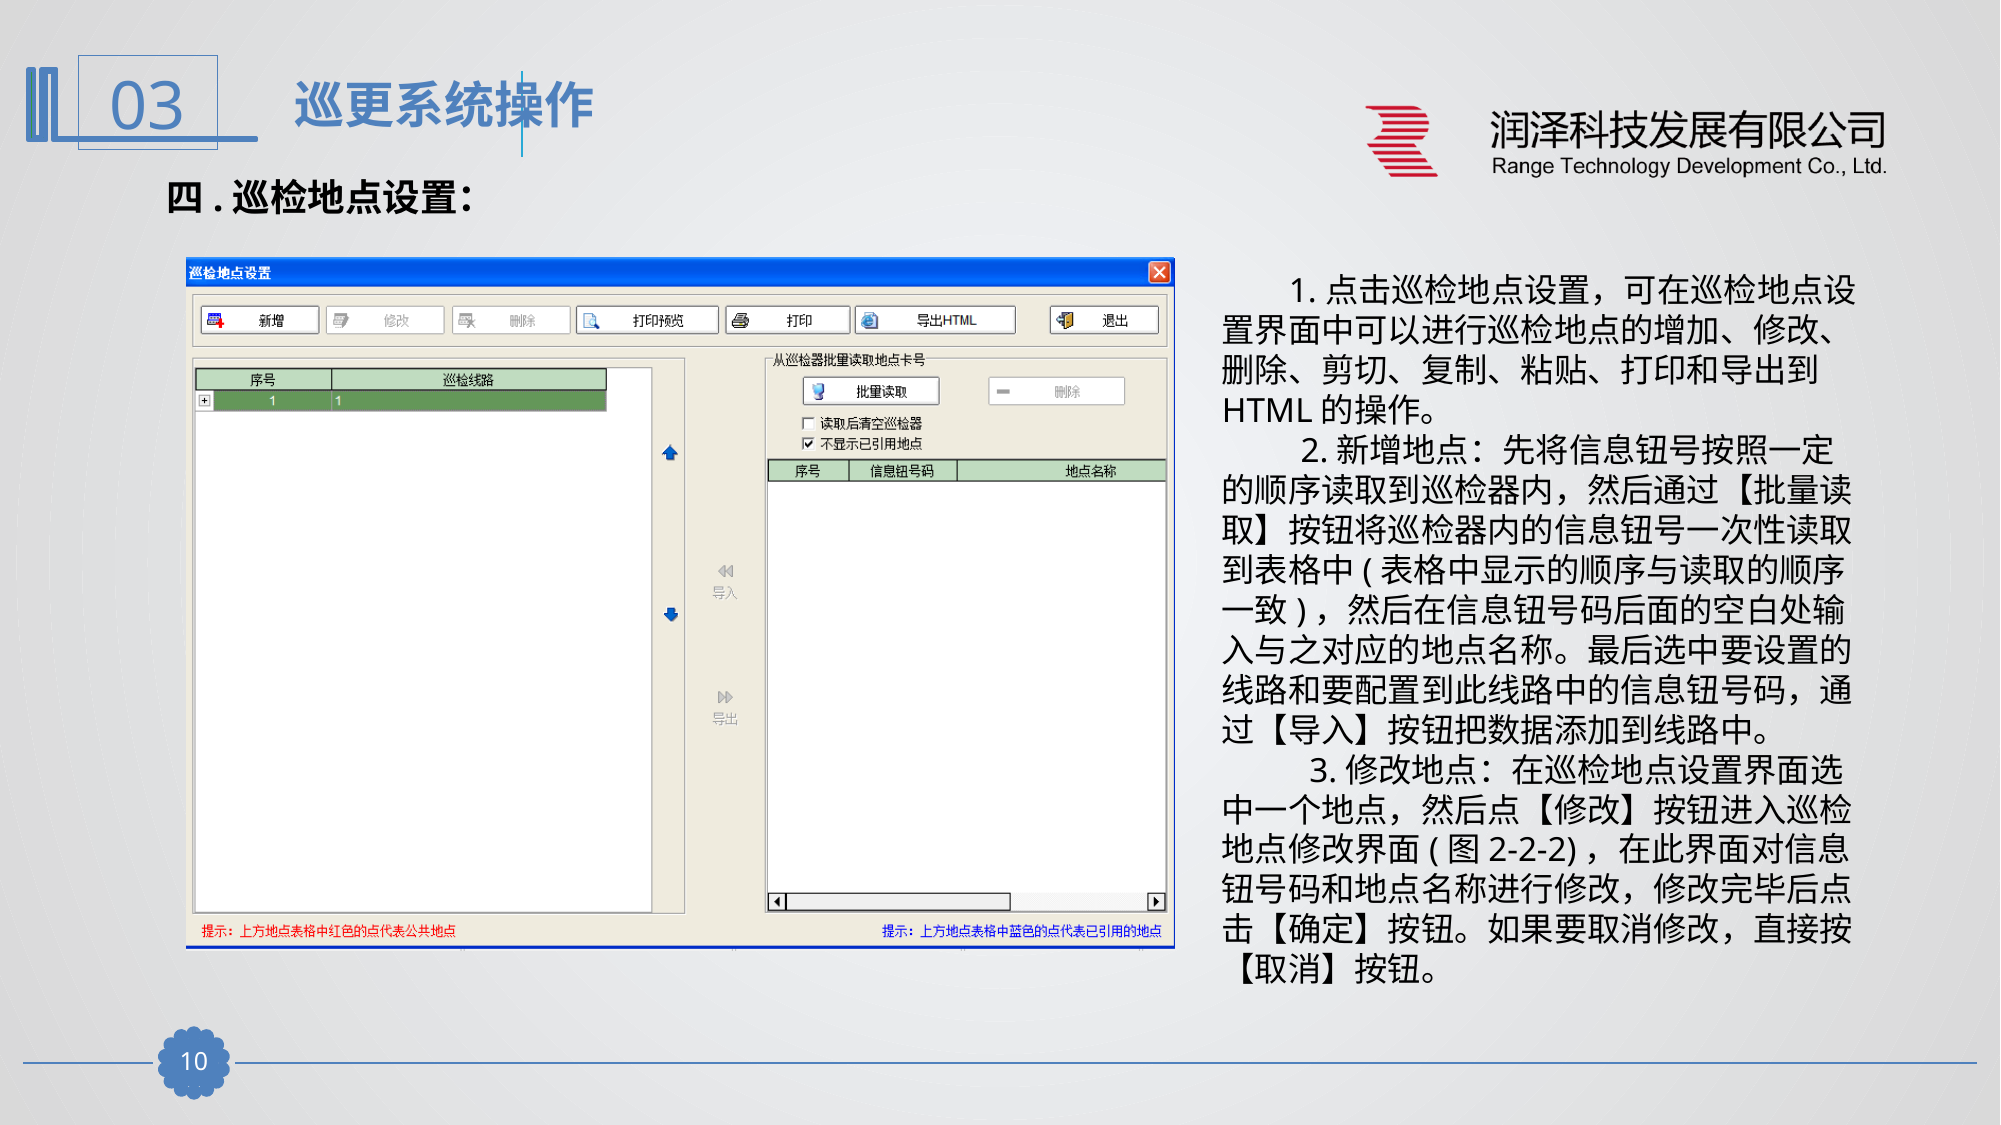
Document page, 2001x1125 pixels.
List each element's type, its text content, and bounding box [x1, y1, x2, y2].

text_box 四.巡检地点设置： [151, 166, 709, 227]
picture [186, 256, 1175, 952]
picture [1337, 69, 1929, 205]
slide_number 9 [169, 1039, 218, 1086]
text_box 巡更系统操作 [279, 66, 1733, 142]
text_box 1.点击巡检地点设置，可在巡检地点设置界面中可以进行巡检地点的增加、修改、删除、剪切、复制、粘贴、打印和导出到HTML的操作。 2.新增地点：先将信息钮号按照一定的顺序读取到巡检器内，然后通过【批量读取】按钮将巡检器内的信息钮号一次性读取到表格中(表格中显示的顺序与读取的顺序一致)，然后在信息钮号码后面的空白处输入与之对应的地点名称。最后选中要设置的线路和要配置到此线路中的信息钮号码，通过【导入】按钮把数据添加到线路中。 3.修改地点：在巡检地点设置界面选中一个地点，然后点【修改】按钮进入巡检地点修改界面(图2-2-2)，在此界面对信息钮号码和地点名称进行修改，修改完毕后点击【确定】按钮。如果要取消修改，直接按【取消】按钮。 [1207, 257, 1880, 996]
